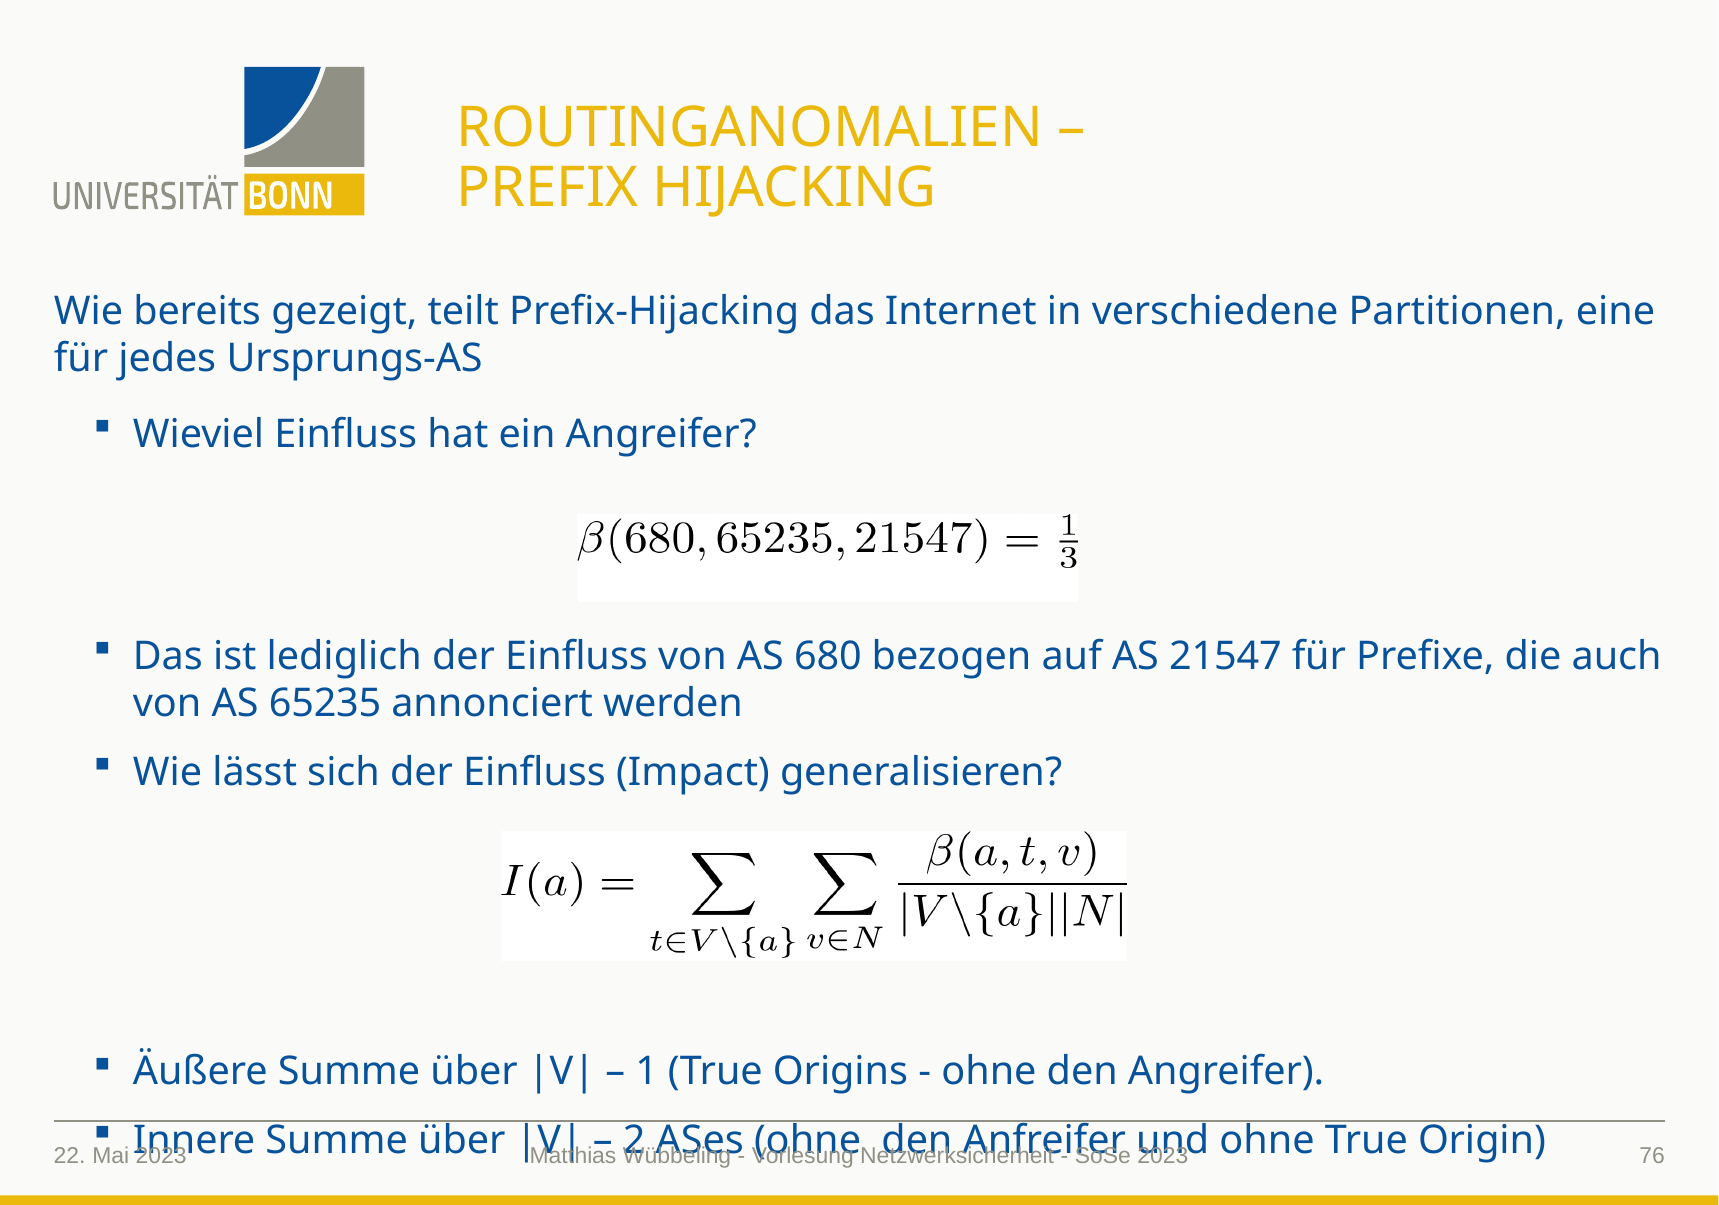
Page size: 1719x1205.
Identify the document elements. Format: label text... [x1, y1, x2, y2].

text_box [574, 509, 1081, 603]
footer Matthias Wübbeling - Vorlesung Netzwerksicherheit - SoSe 2023 [389, 1121, 1329, 1189]
title RoutingAnomalien – Prefix Hijacking [456, 67, 1665, 218]
list Wie bereits gezeigt, teilt Prefix-Hijacking das Internet in verschiedene Partitionen, eine für jedes Ursprungs-AS Wieviel Einfluss hat ein Angreifer? Das ist lediglich der Einfluss von AS 680 bezogen auf AS 21547 für Prefixe, die auch von AS 65235 annonciert werden Wie lässt sich der Einfluss (Impact) generalisieren? Äußere Summe über |V| – 1 (True Origins - ohne den Angreifer). Innere Summe über |V| – 2 ASes (ohne den Anfreifer und ohne True Origin) [53, 284, 1665, 1055]
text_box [498, 826, 1130, 962]
slide_number 22. Mai 2023 [53, 1121, 215, 1189]
slide_number 76 [1557, 1121, 1665, 1189]
